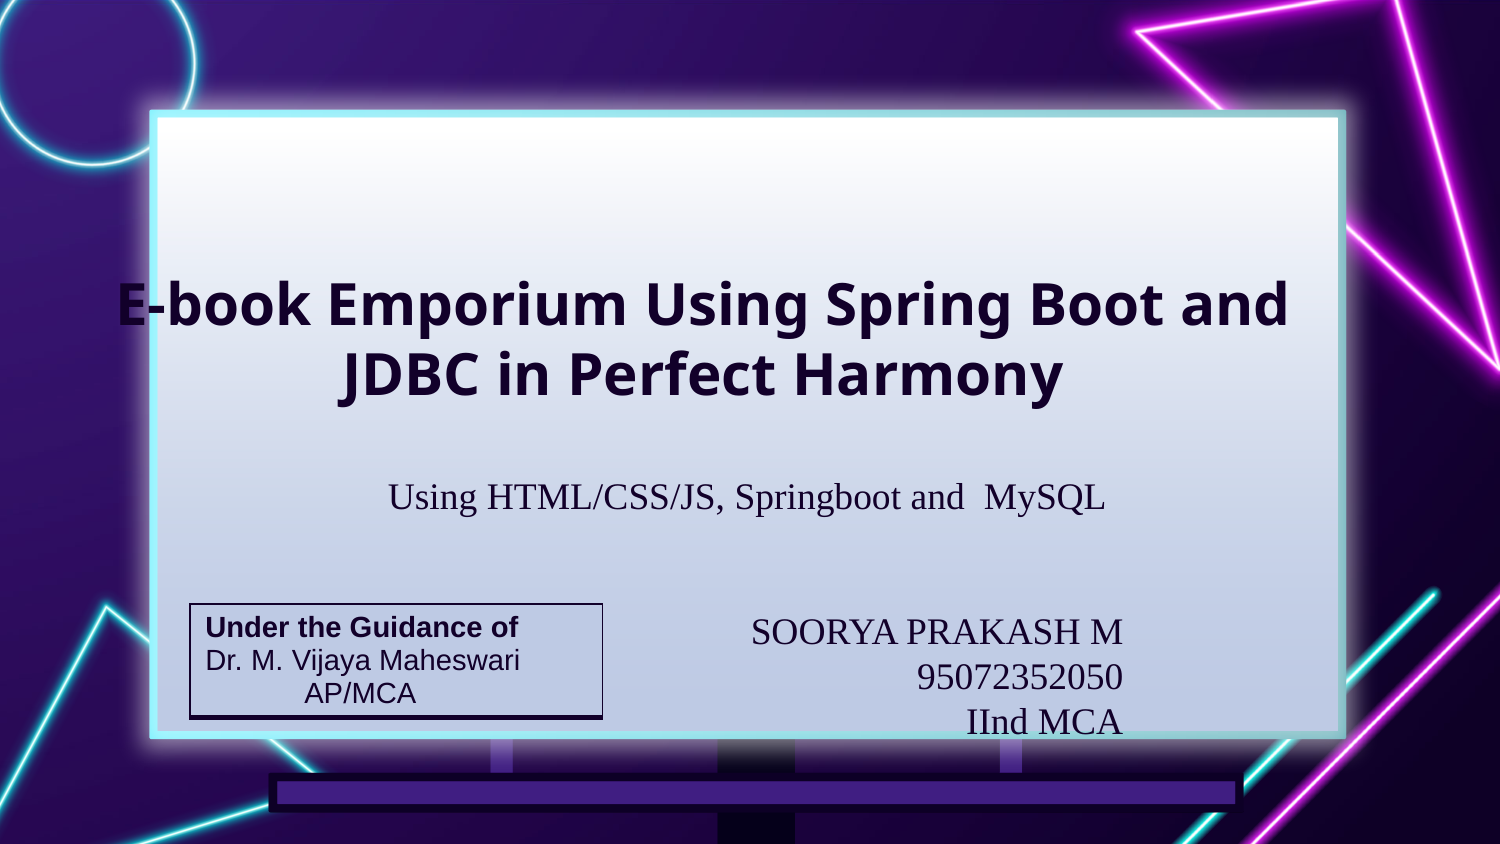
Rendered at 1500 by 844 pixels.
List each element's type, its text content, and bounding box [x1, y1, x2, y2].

title E-book Emporium Using Spring Boot and JDBC in Perfect Harmony [88, 209, 1318, 422]
subtitle Using HTML/CSS/JS, Springboot and MySQL SOORYA PRAKASH M 95072352050 IInd MCA [356, 456, 1139, 535]
picture [0, 0, 1500, 844]
text_box [440, 733, 941, 784]
table_header Under the Guidance of Dr. M. Vijaya Maheswari AP/MCA [191, 605, 602, 715]
